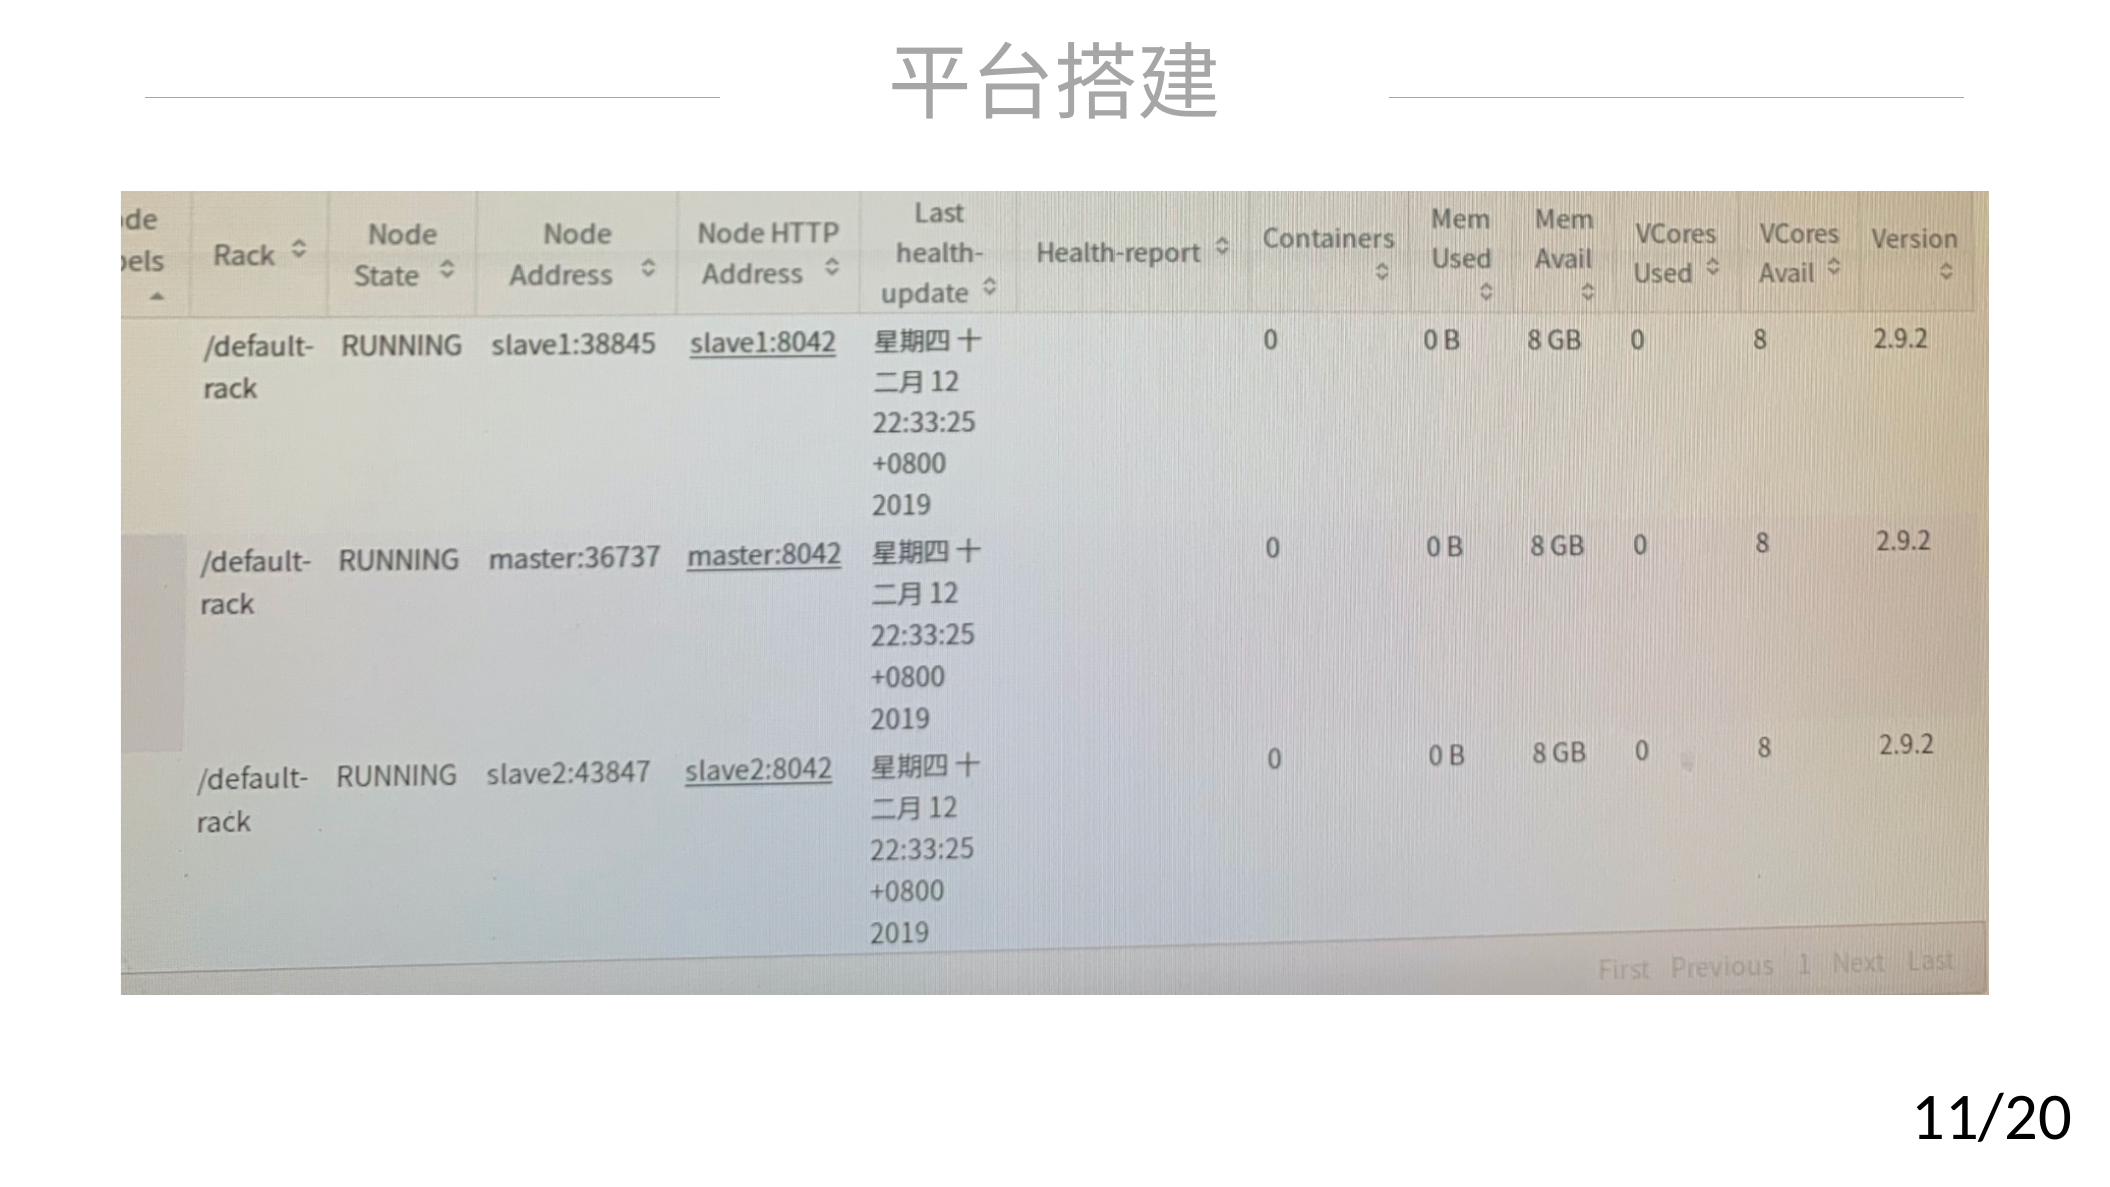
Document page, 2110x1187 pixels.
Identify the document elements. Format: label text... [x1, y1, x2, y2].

picture [123, 0, 1989, 1187]
text_box 11/20 [1896, 1065, 2110, 1158]
